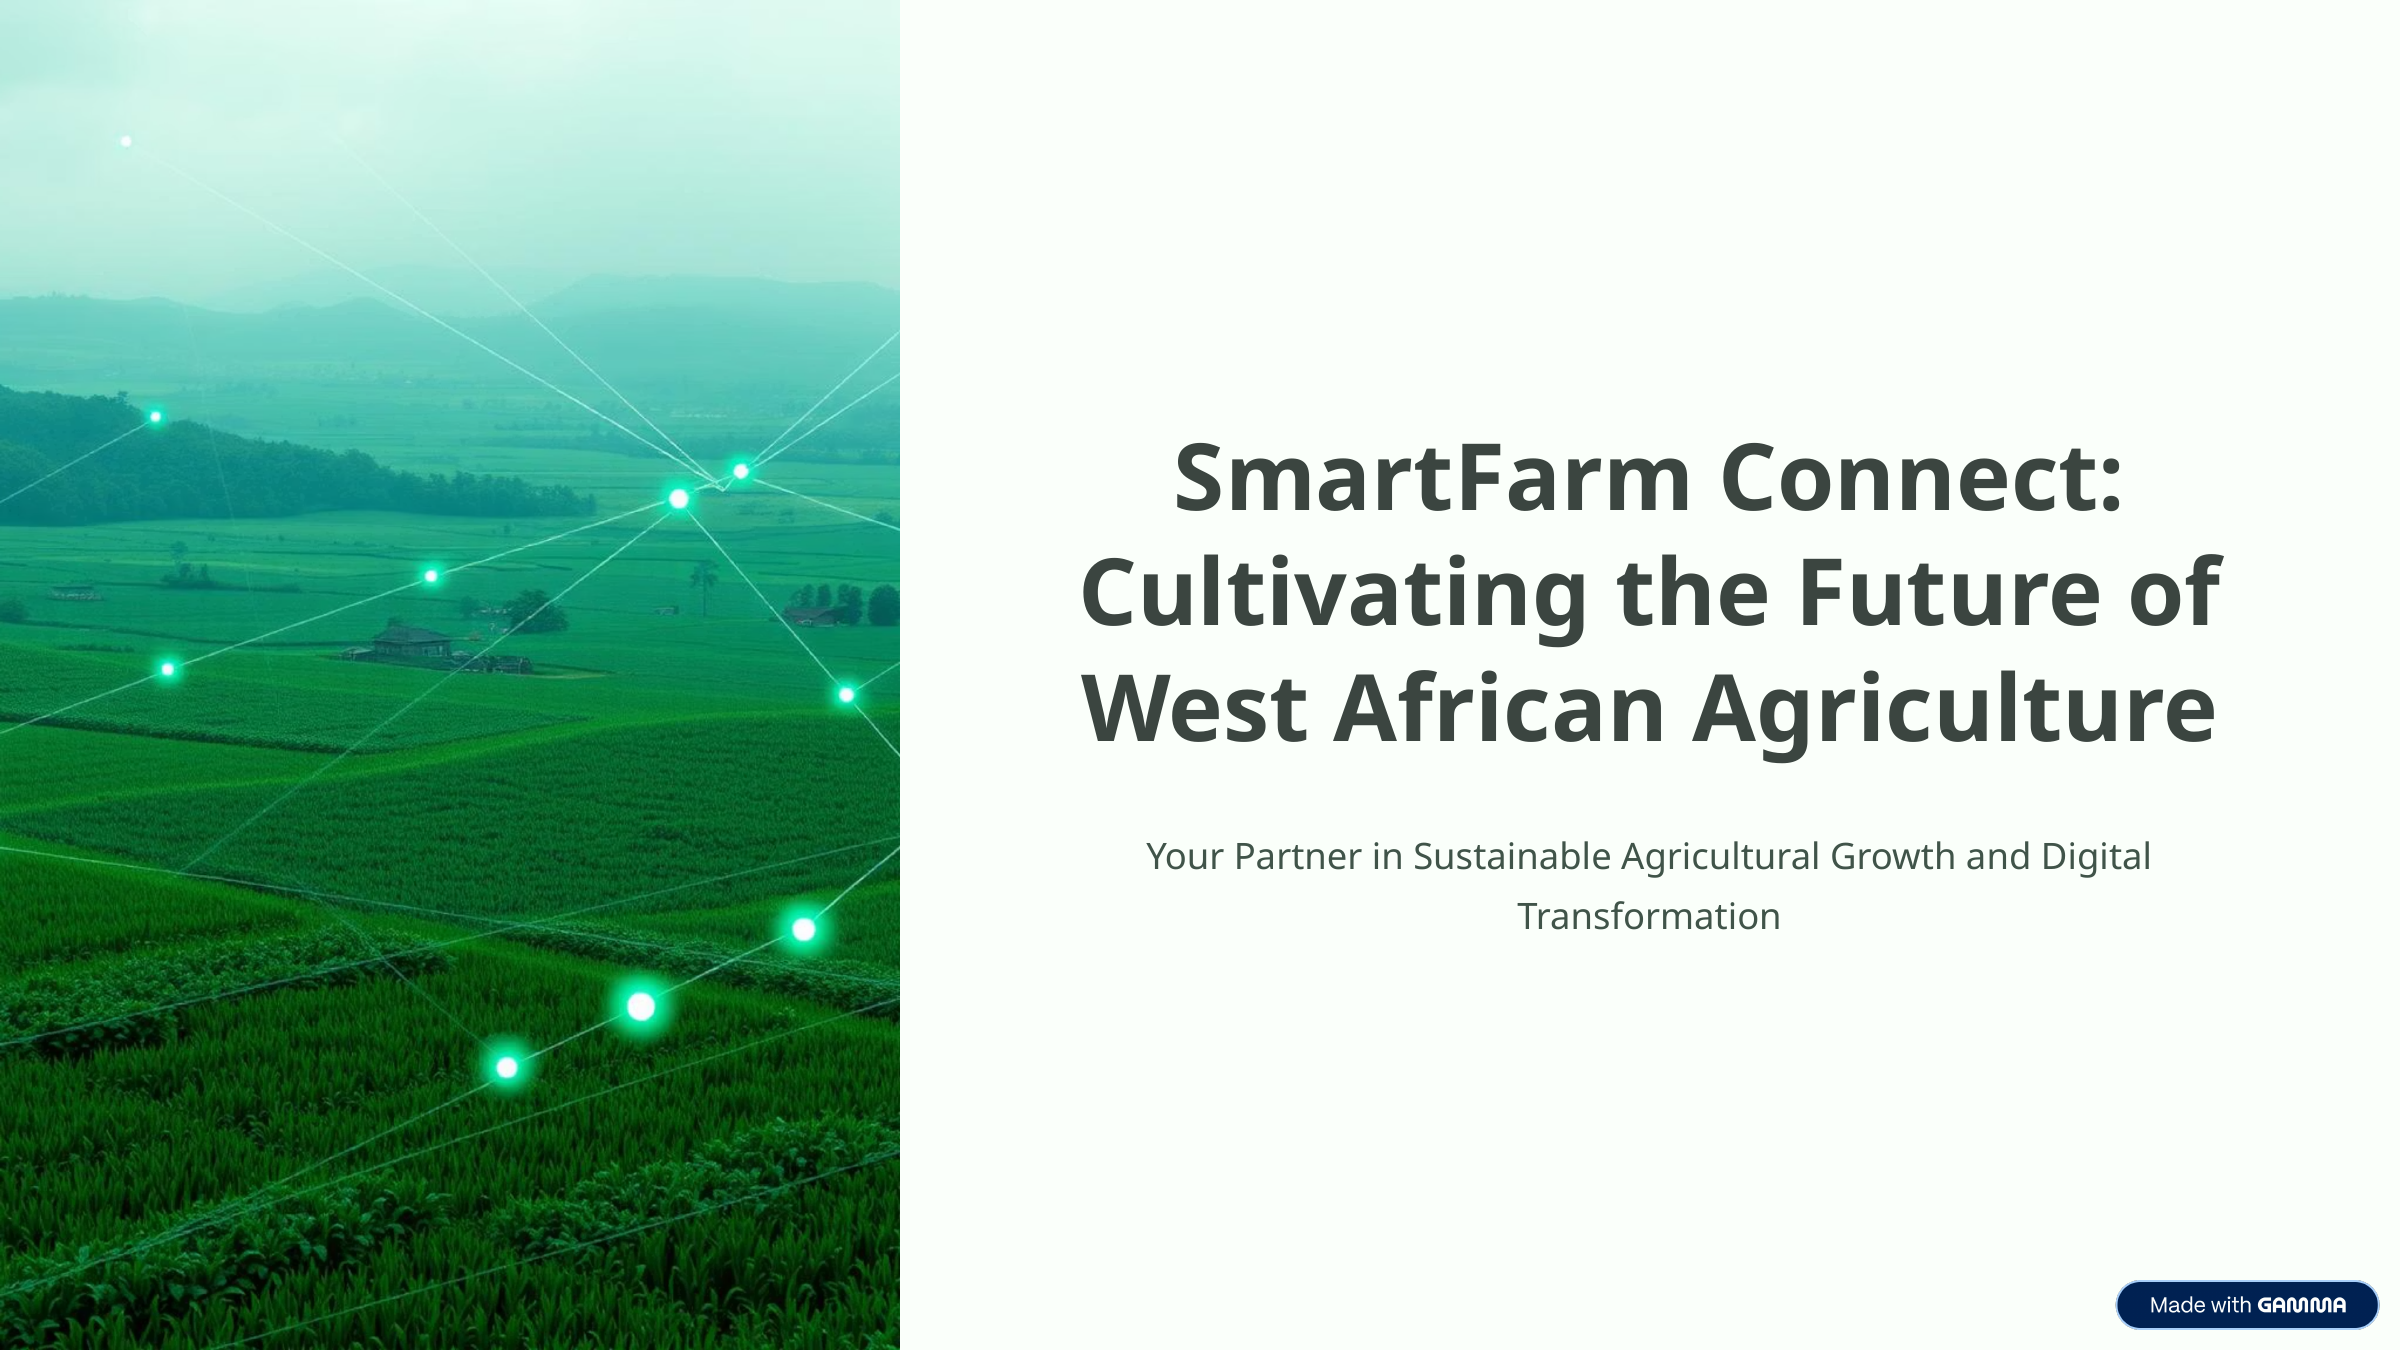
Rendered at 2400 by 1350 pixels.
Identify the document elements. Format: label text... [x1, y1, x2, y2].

text_box Your Partner in Sustainable Agricultural Growth and Digital Transformation [1030, 817, 2270, 937]
picture [2106, 1271, 2389, 1339]
picture [0, 0, 900, 1350]
text_box SmartFarm Connect: Cultivating the Future of West African Agriculture [1030, 413, 2270, 762]
